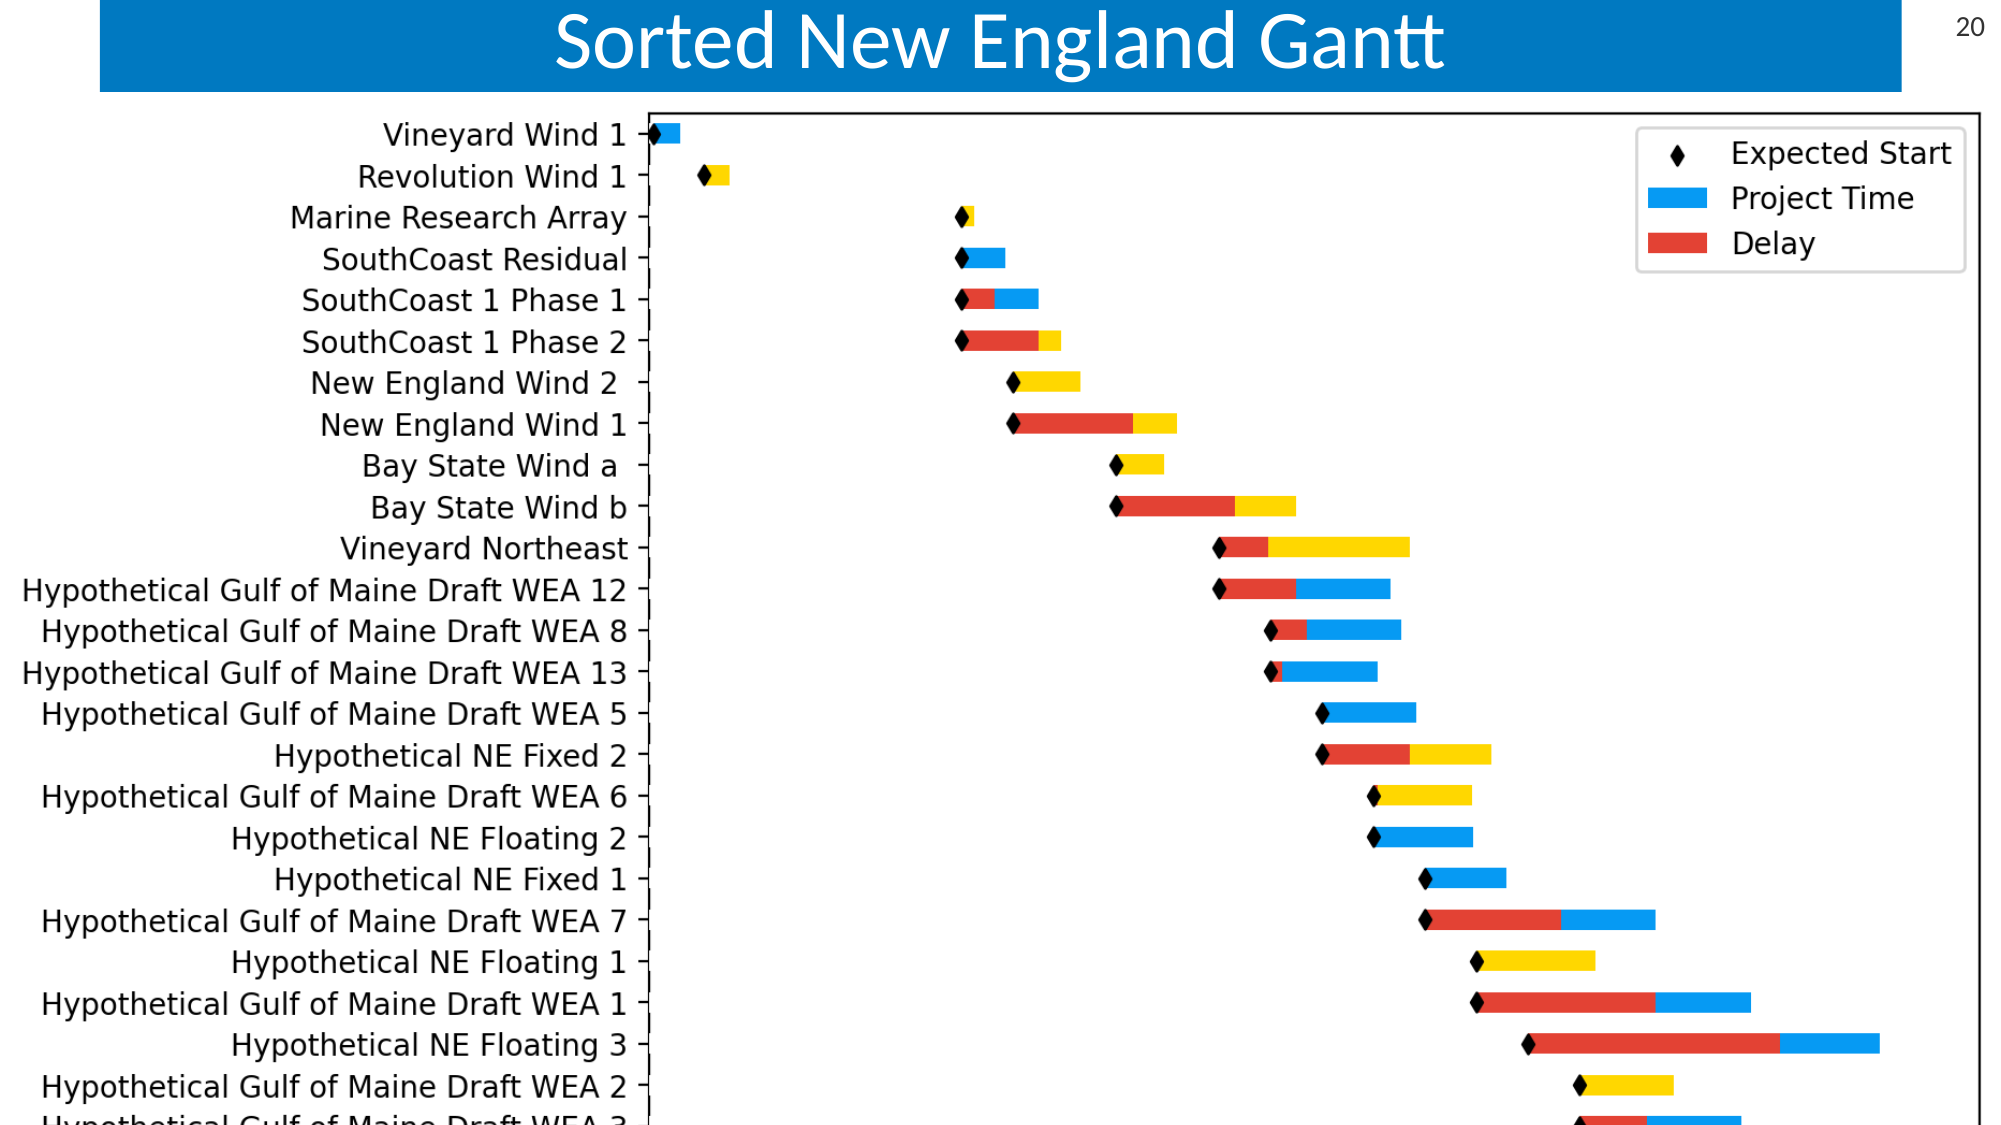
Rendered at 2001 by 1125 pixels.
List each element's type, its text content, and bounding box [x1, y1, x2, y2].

title Sorted New England Gantt [99, 0, 1902, 91]
picture [0, 92, 2000, 1125]
